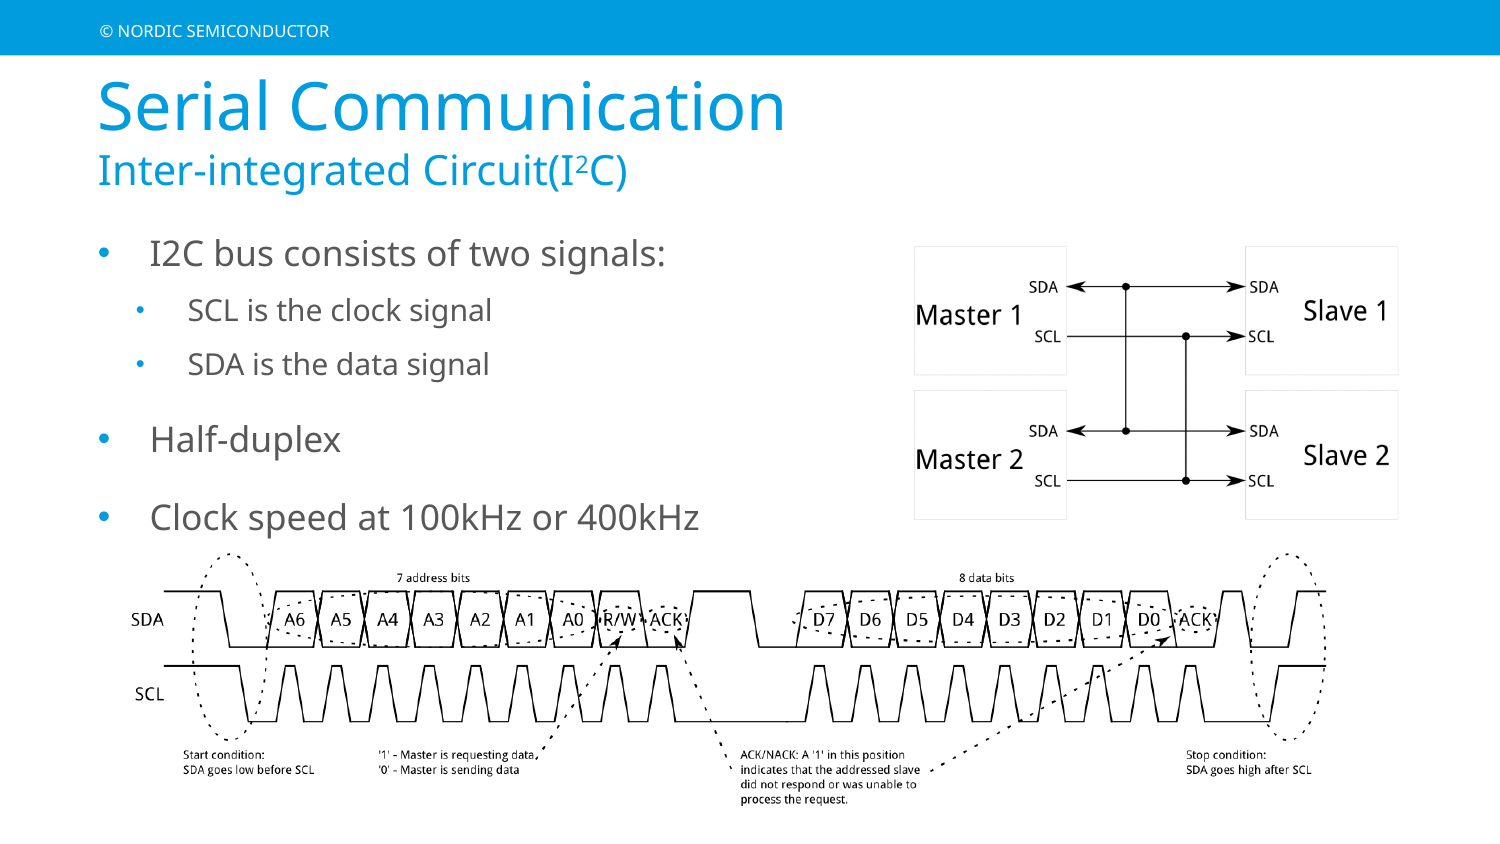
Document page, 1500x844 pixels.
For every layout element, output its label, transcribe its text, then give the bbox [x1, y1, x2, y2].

picture [120, 546, 1329, 818]
title Serial Communication Inter-integrated Circuit(I2C) [82, 78, 1420, 202]
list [895, 223, 1420, 539]
list I2C bus consists of two signals: SCL is the clock signal SDA is the data signal Half-duplex Clock speed at 100kHz or 400kHz [82, 223, 876, 548]
